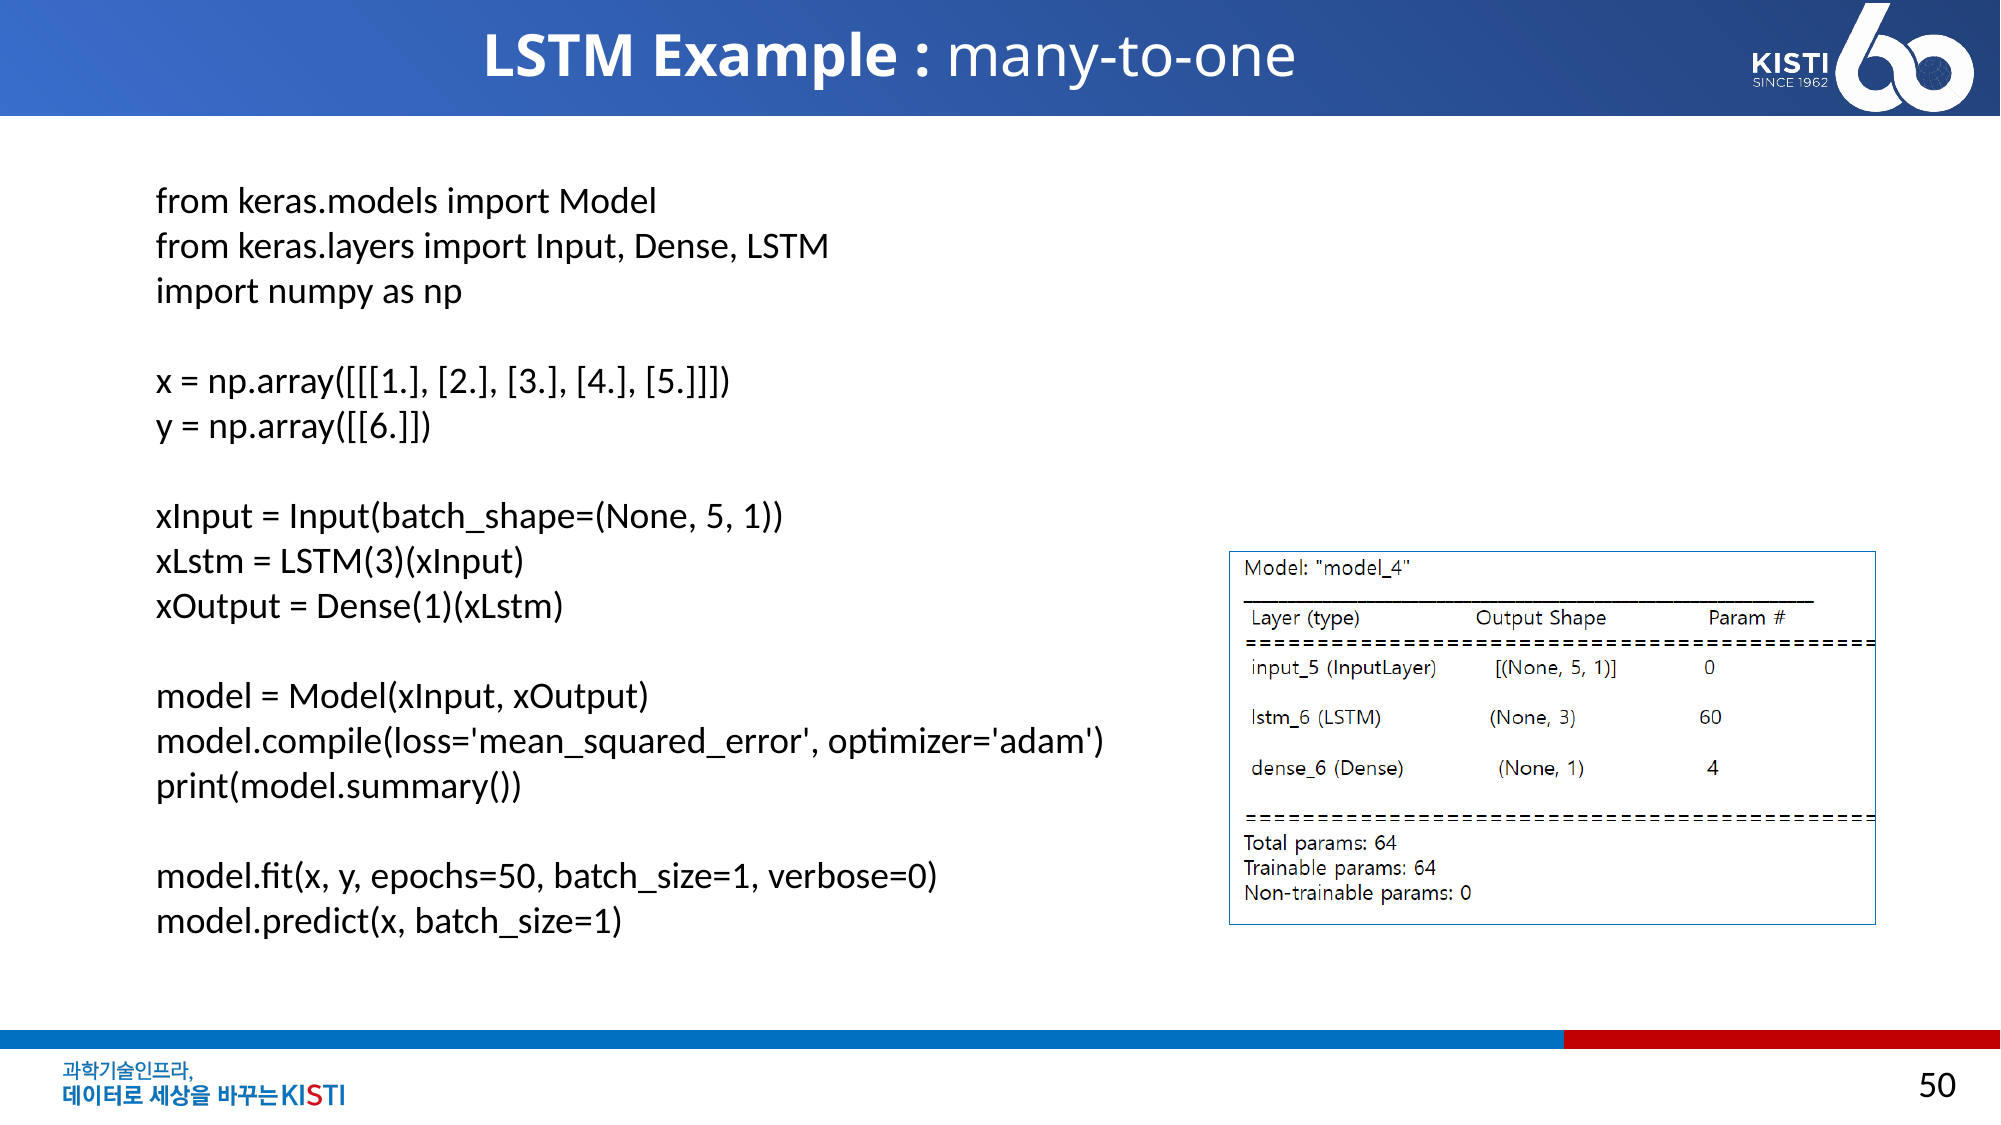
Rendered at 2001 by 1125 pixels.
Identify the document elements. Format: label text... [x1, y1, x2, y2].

picture [1753, 3, 1974, 112]
text_box from keras.models import Model from keras.layers import Input, Dense, LSTM import numpy as np x = np.array([[[1.], [2.], [3.], [4.], [5.]]]) y = np.array([[6.]]) xInput = Input(batch_shape=(None, 5, 1)) xLstm = LSTM(3)(xInput) xOutput = Dense(1)(xLstm) model = Model(xInput, xOutput) model.compile(loss='mean_squared_error', optimizer='adam') print(model.summary()) model.fit(x, y, epochs=50, batch_size=1, verbose=0) model.predict(x, batch_size=1) [141, 168, 1142, 949]
picture [63, 1061, 344, 1106]
title LSTM Example : many-to-one [53, 1, 1728, 114]
slide_number 50 [1594, 1053, 1971, 1113]
picture [1229, 551, 1876, 925]
